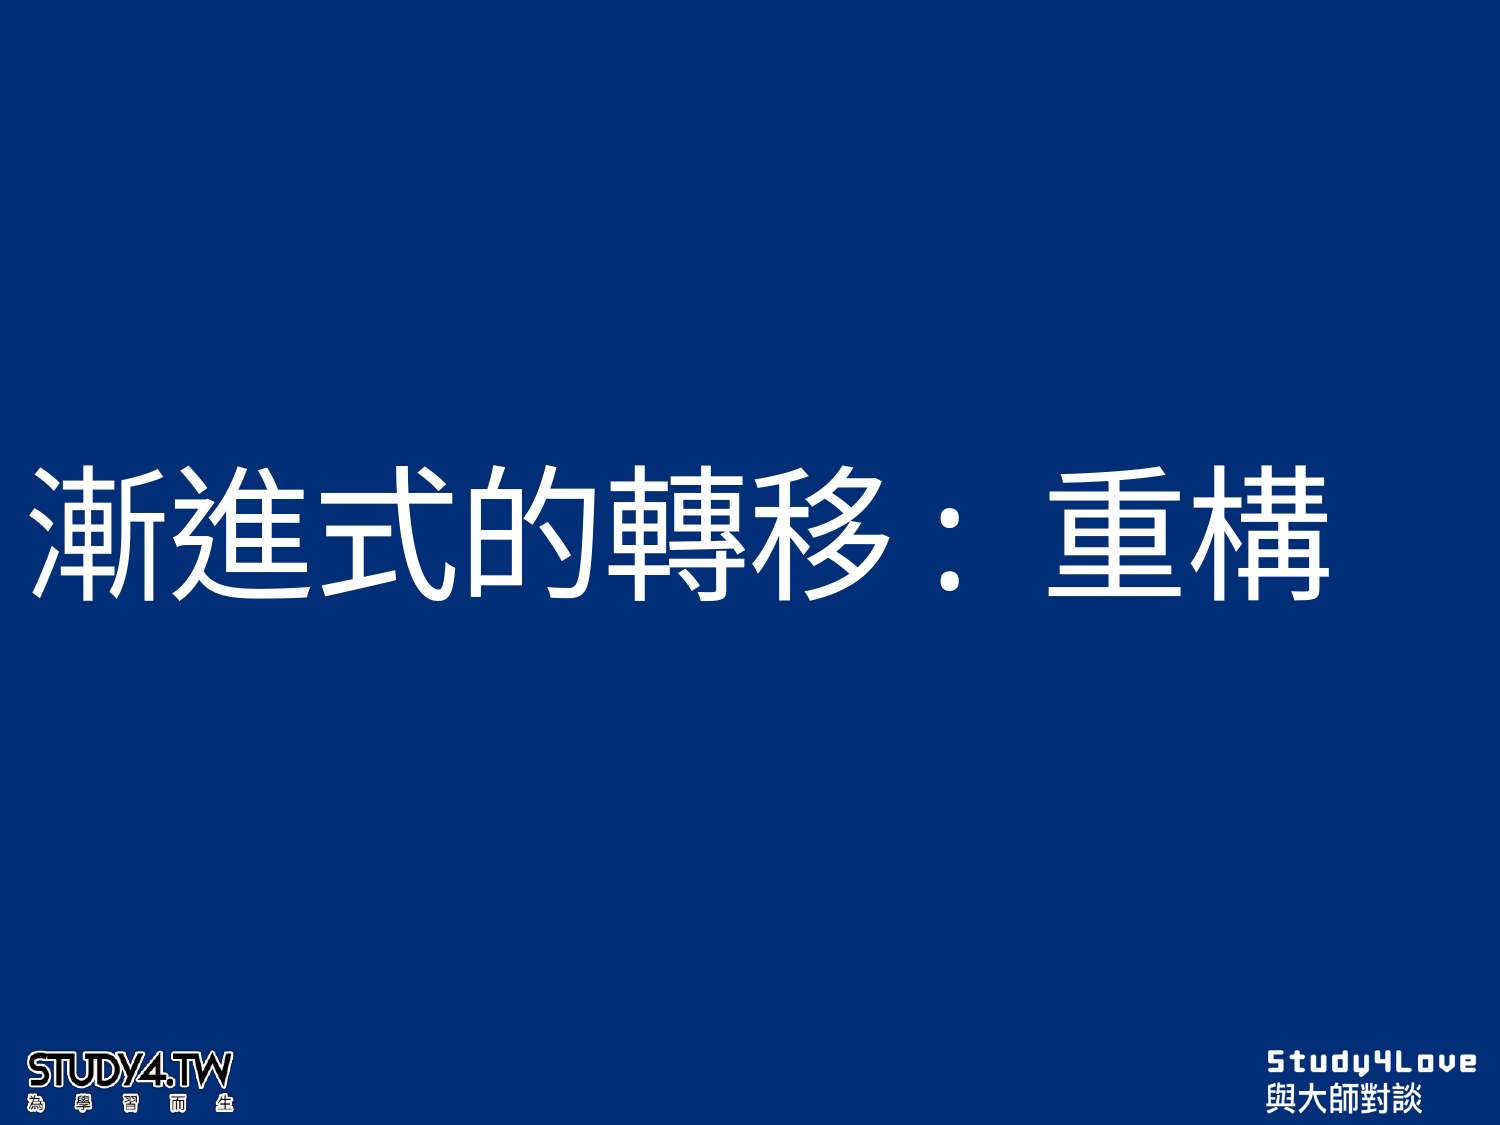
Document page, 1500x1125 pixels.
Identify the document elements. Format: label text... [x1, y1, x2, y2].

picture [19, 1040, 242, 1117]
title 漸進式的轉移: 重構 [0, 447, 1500, 638]
picture [1258, 1039, 1481, 1122]
